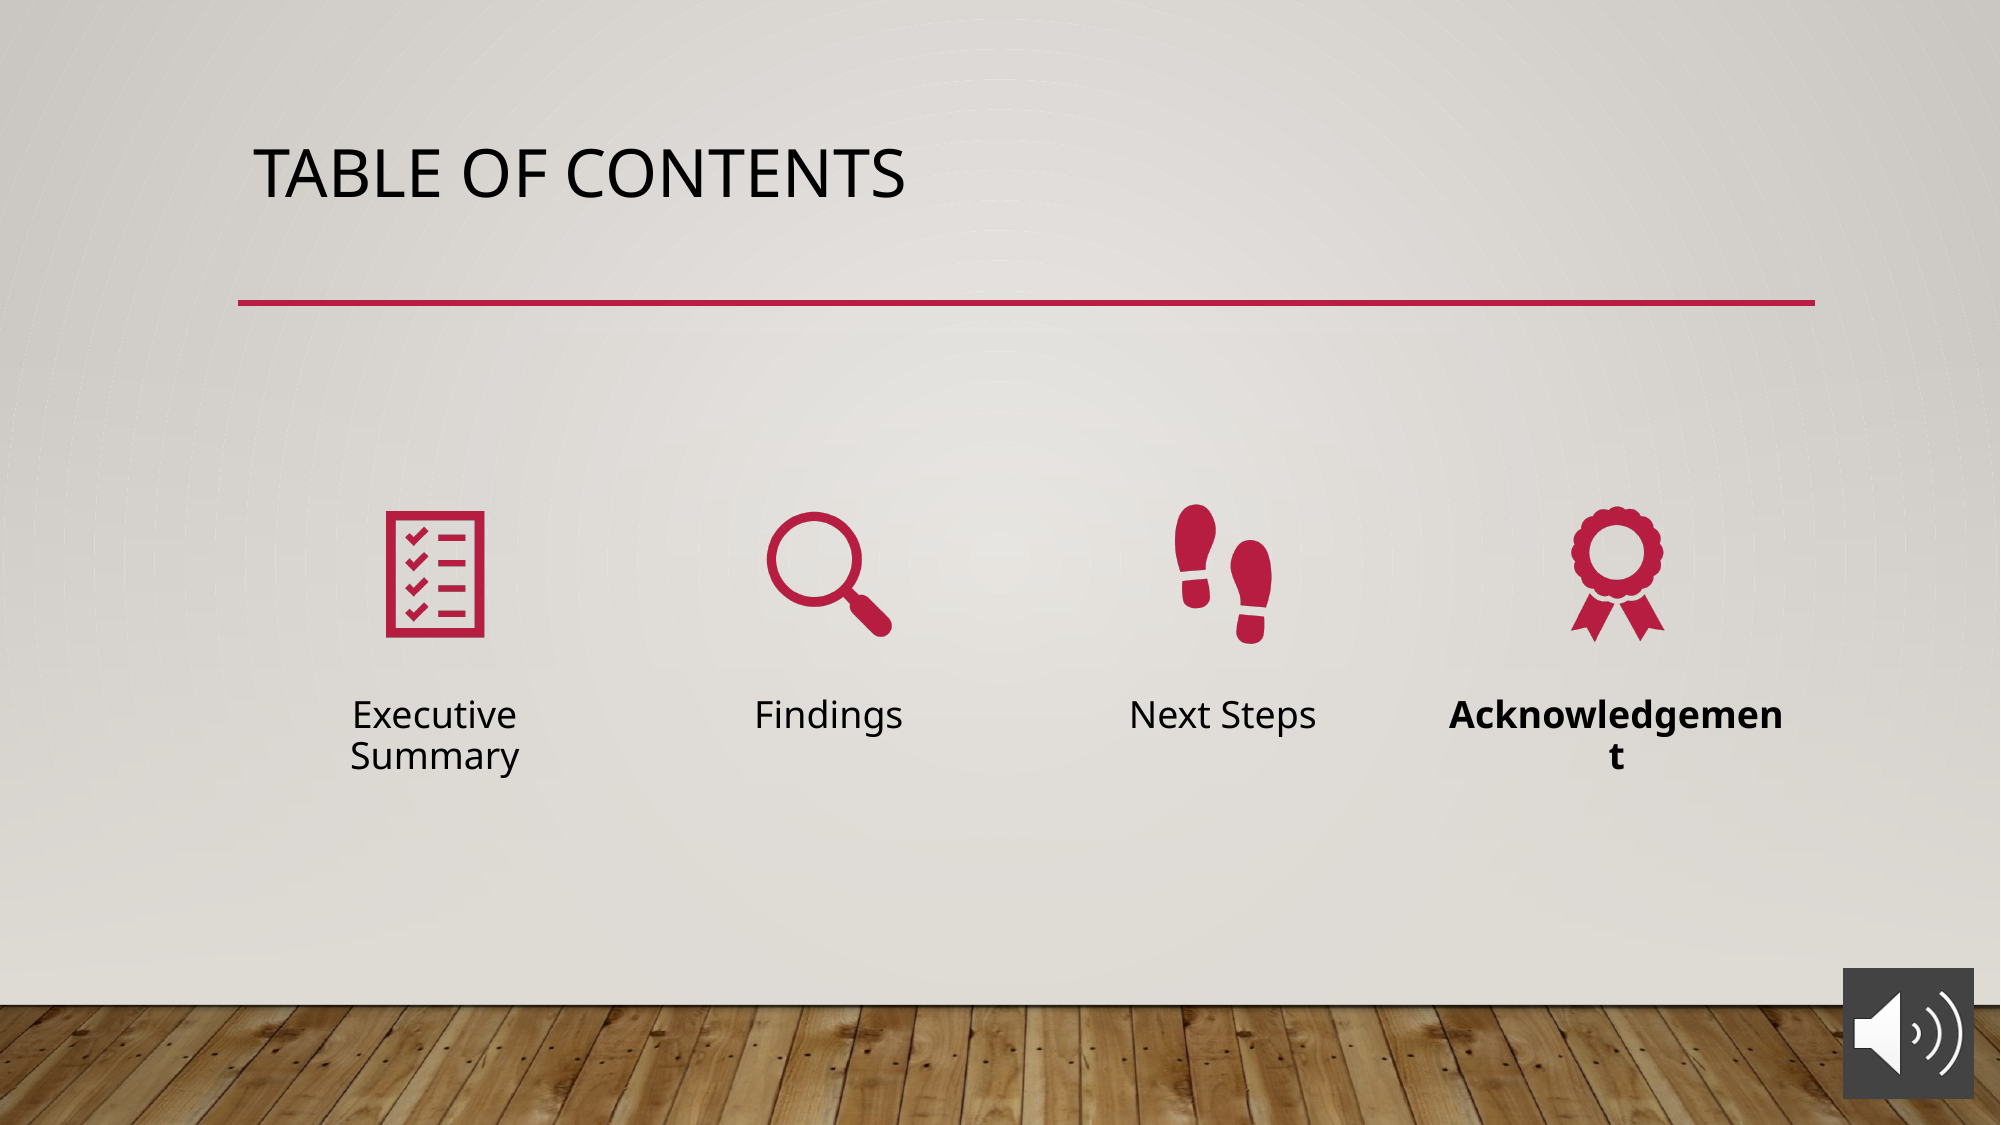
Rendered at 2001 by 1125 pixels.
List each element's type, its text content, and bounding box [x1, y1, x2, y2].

title Table of Contents [238, 131, 1814, 305]
picture [0, 966, 2000, 1125]
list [237, 383, 1814, 930]
